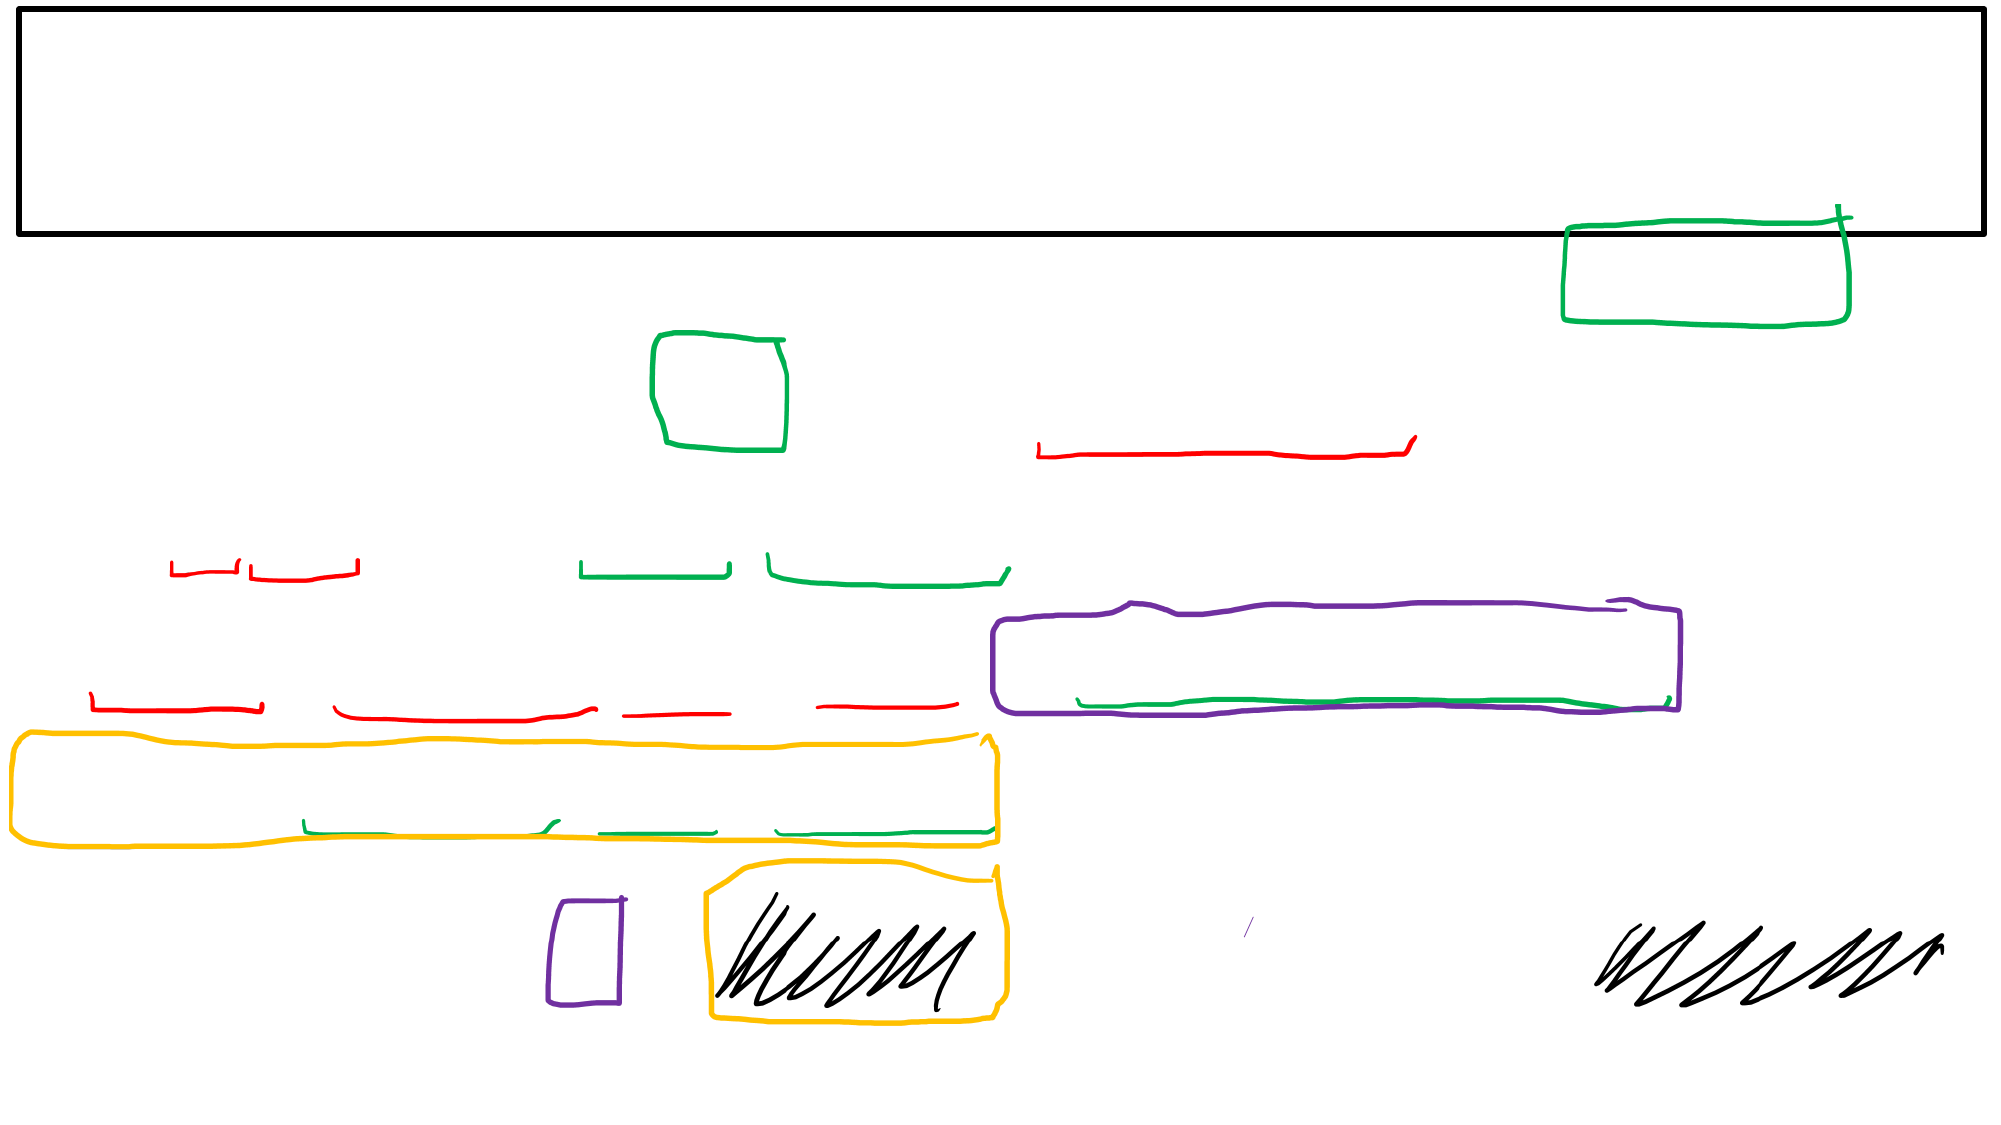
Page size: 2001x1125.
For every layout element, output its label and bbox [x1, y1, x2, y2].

picture [9, 204, 1954, 1034]
